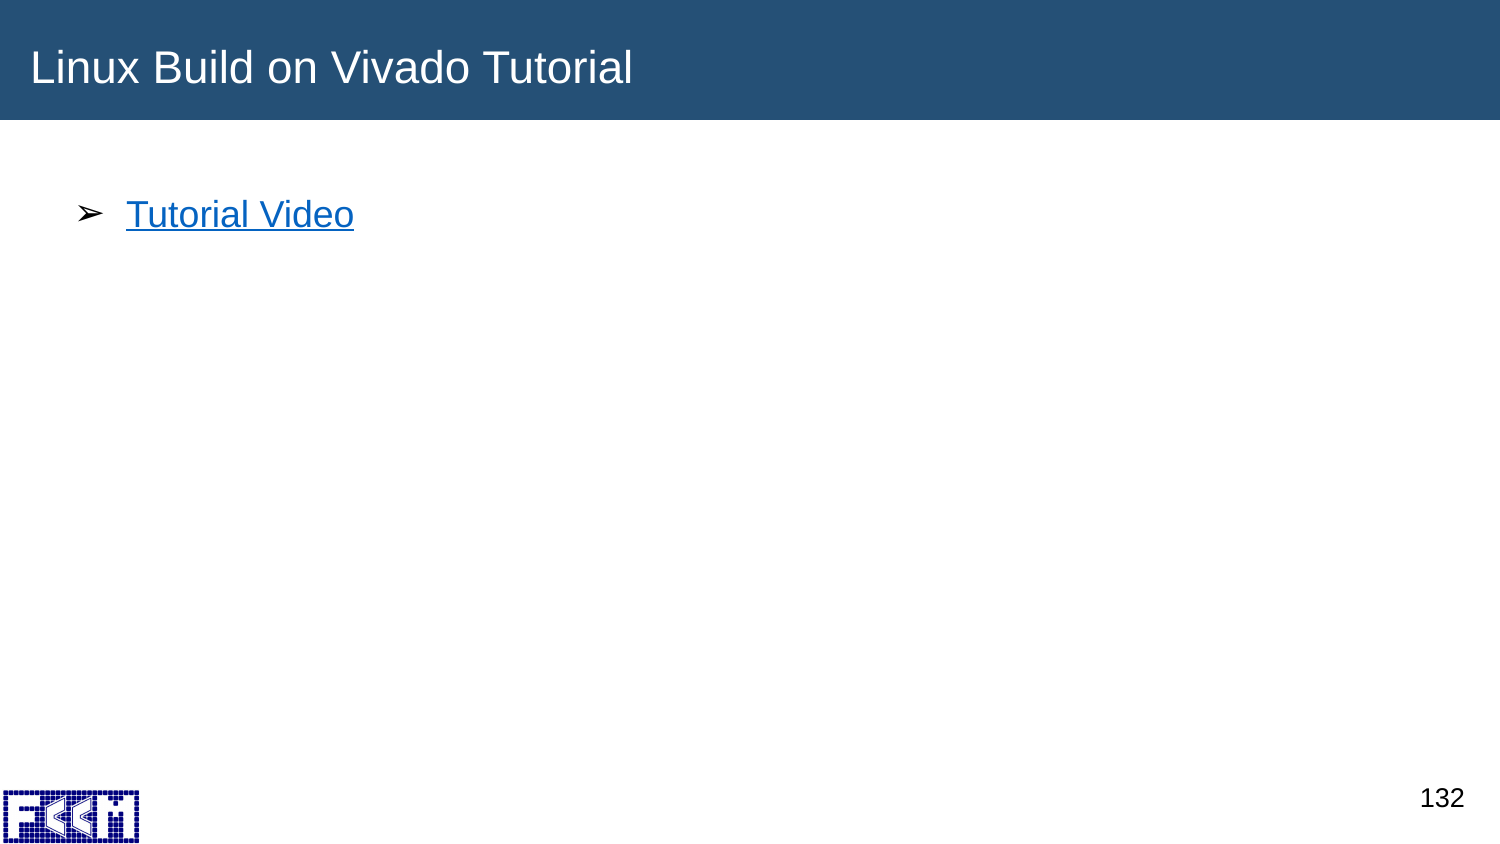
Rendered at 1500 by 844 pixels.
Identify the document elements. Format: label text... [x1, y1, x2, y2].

slide_number ‹#› [1389, 764, 1480, 830]
title Linux Build on Vivado Tutorial [30, 18, 1428, 113]
picture [1, 789, 140, 844]
list Tutorial Video [51, 189, 1449, 707]
